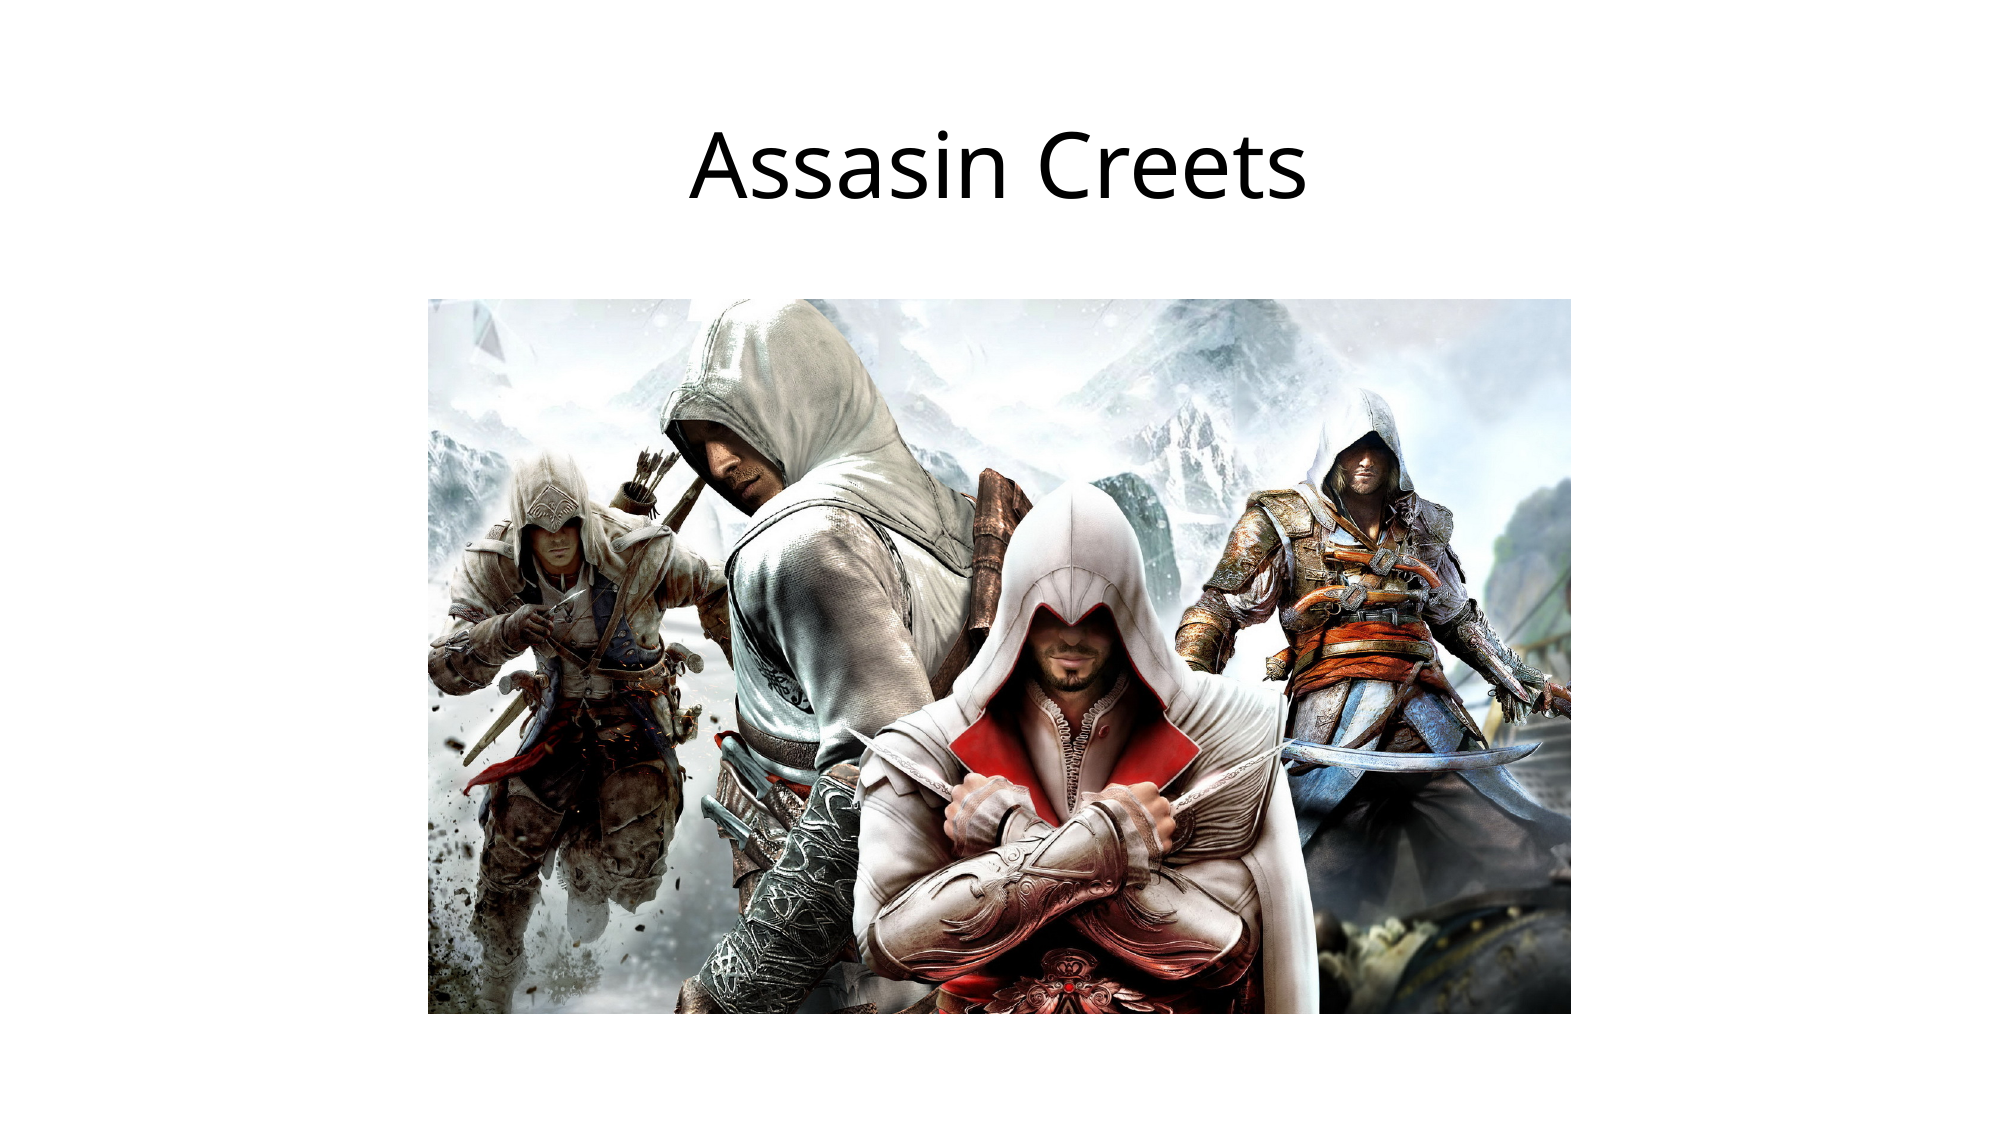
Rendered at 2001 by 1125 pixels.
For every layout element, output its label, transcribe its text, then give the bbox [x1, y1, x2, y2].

title Assasin Creets [137, 59, 1863, 278]
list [428, 299, 1572, 1014]
